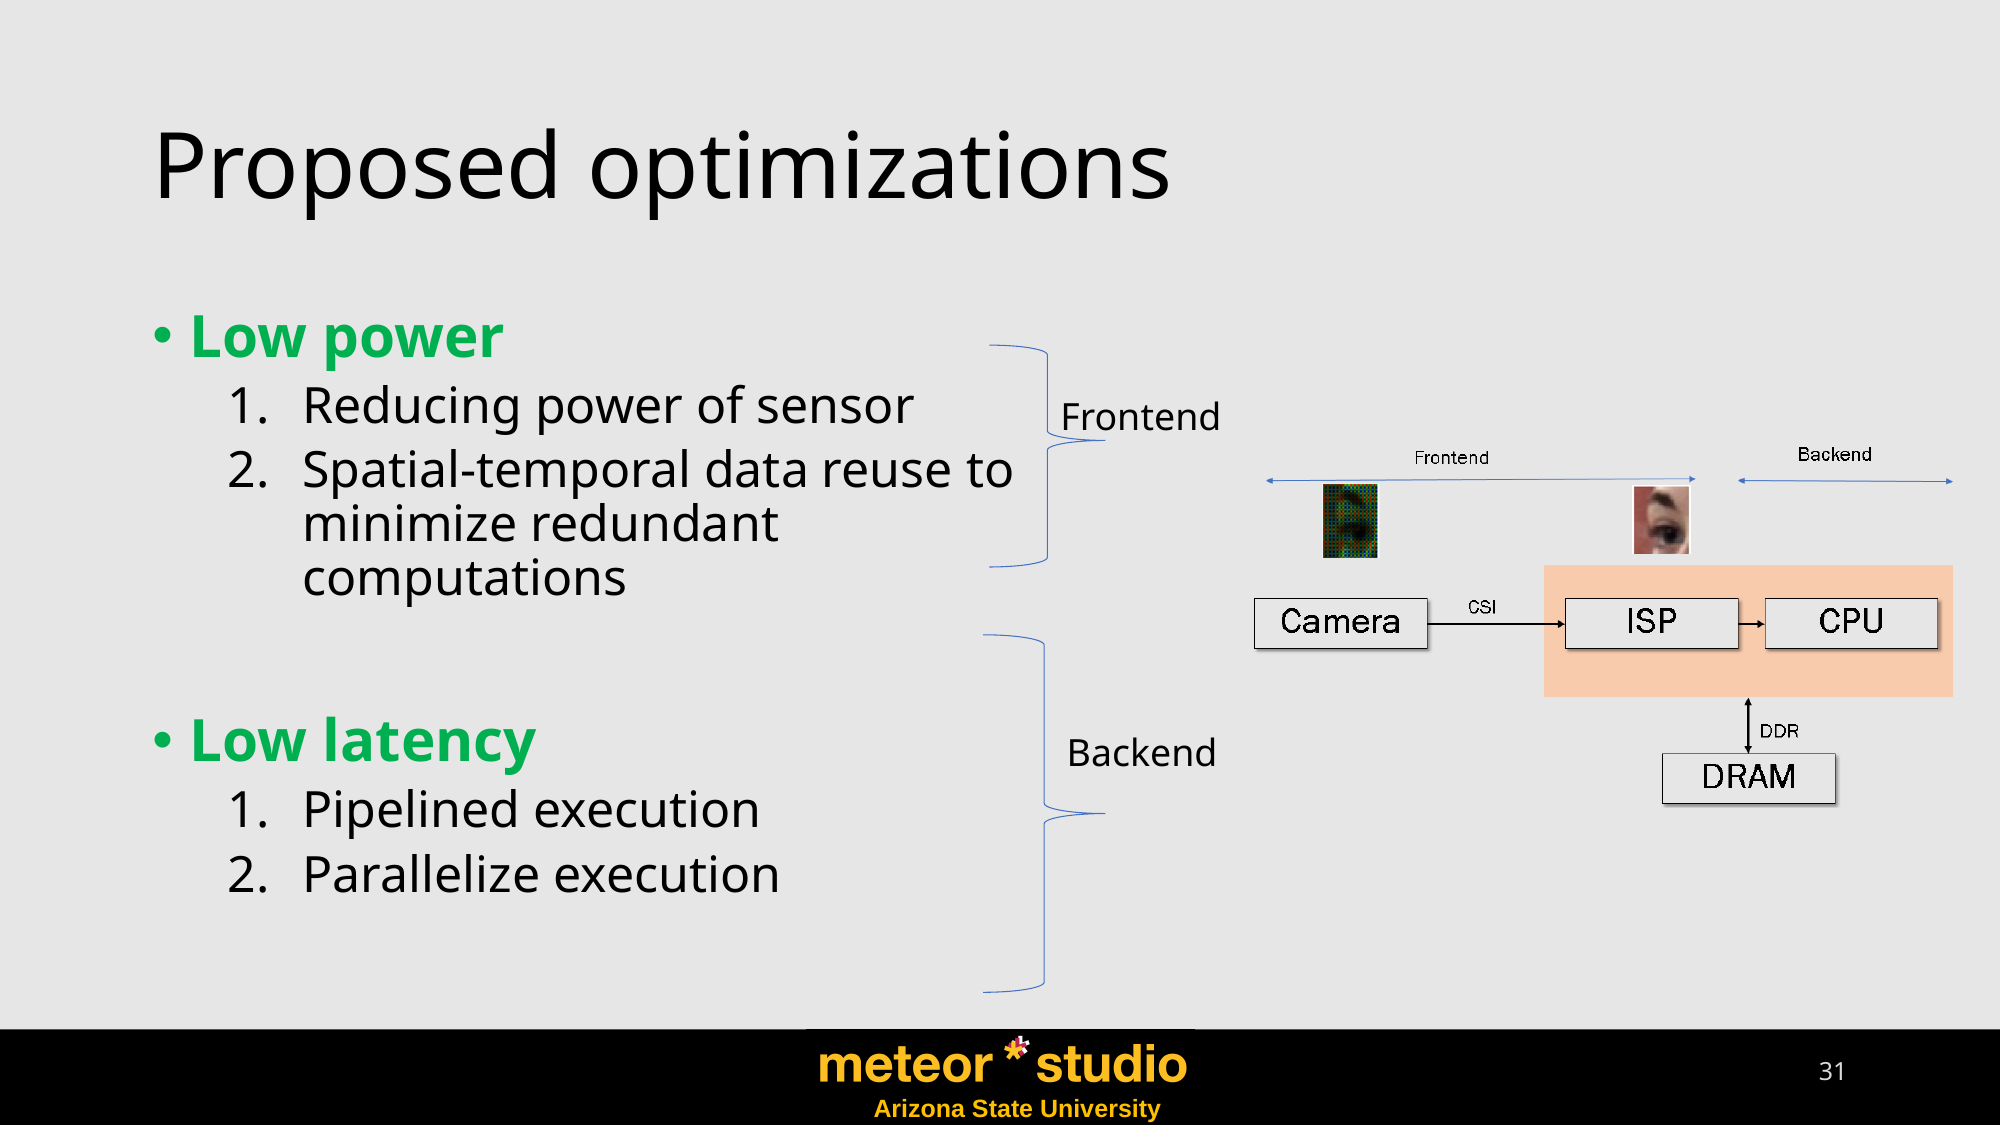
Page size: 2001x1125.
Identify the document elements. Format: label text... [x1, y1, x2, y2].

text_box [989, 344, 1055, 568]
text_box Frontend [1045, 385, 1237, 446]
slide_number 31 [1412, 1042, 1863, 1103]
list Low power Reducing power of sensor Spatial-temporal data reuse to minimize redundant computations Low latency Pipelined execution Parallelize execution [137, 299, 1042, 1014]
picture [1240, 435, 1964, 808]
picture [806, 1029, 1195, 1092]
title Proposed optimizations [137, 59, 1863, 278]
text_box Backend [1051, 721, 1233, 782]
text_box [983, 634, 1106, 993]
